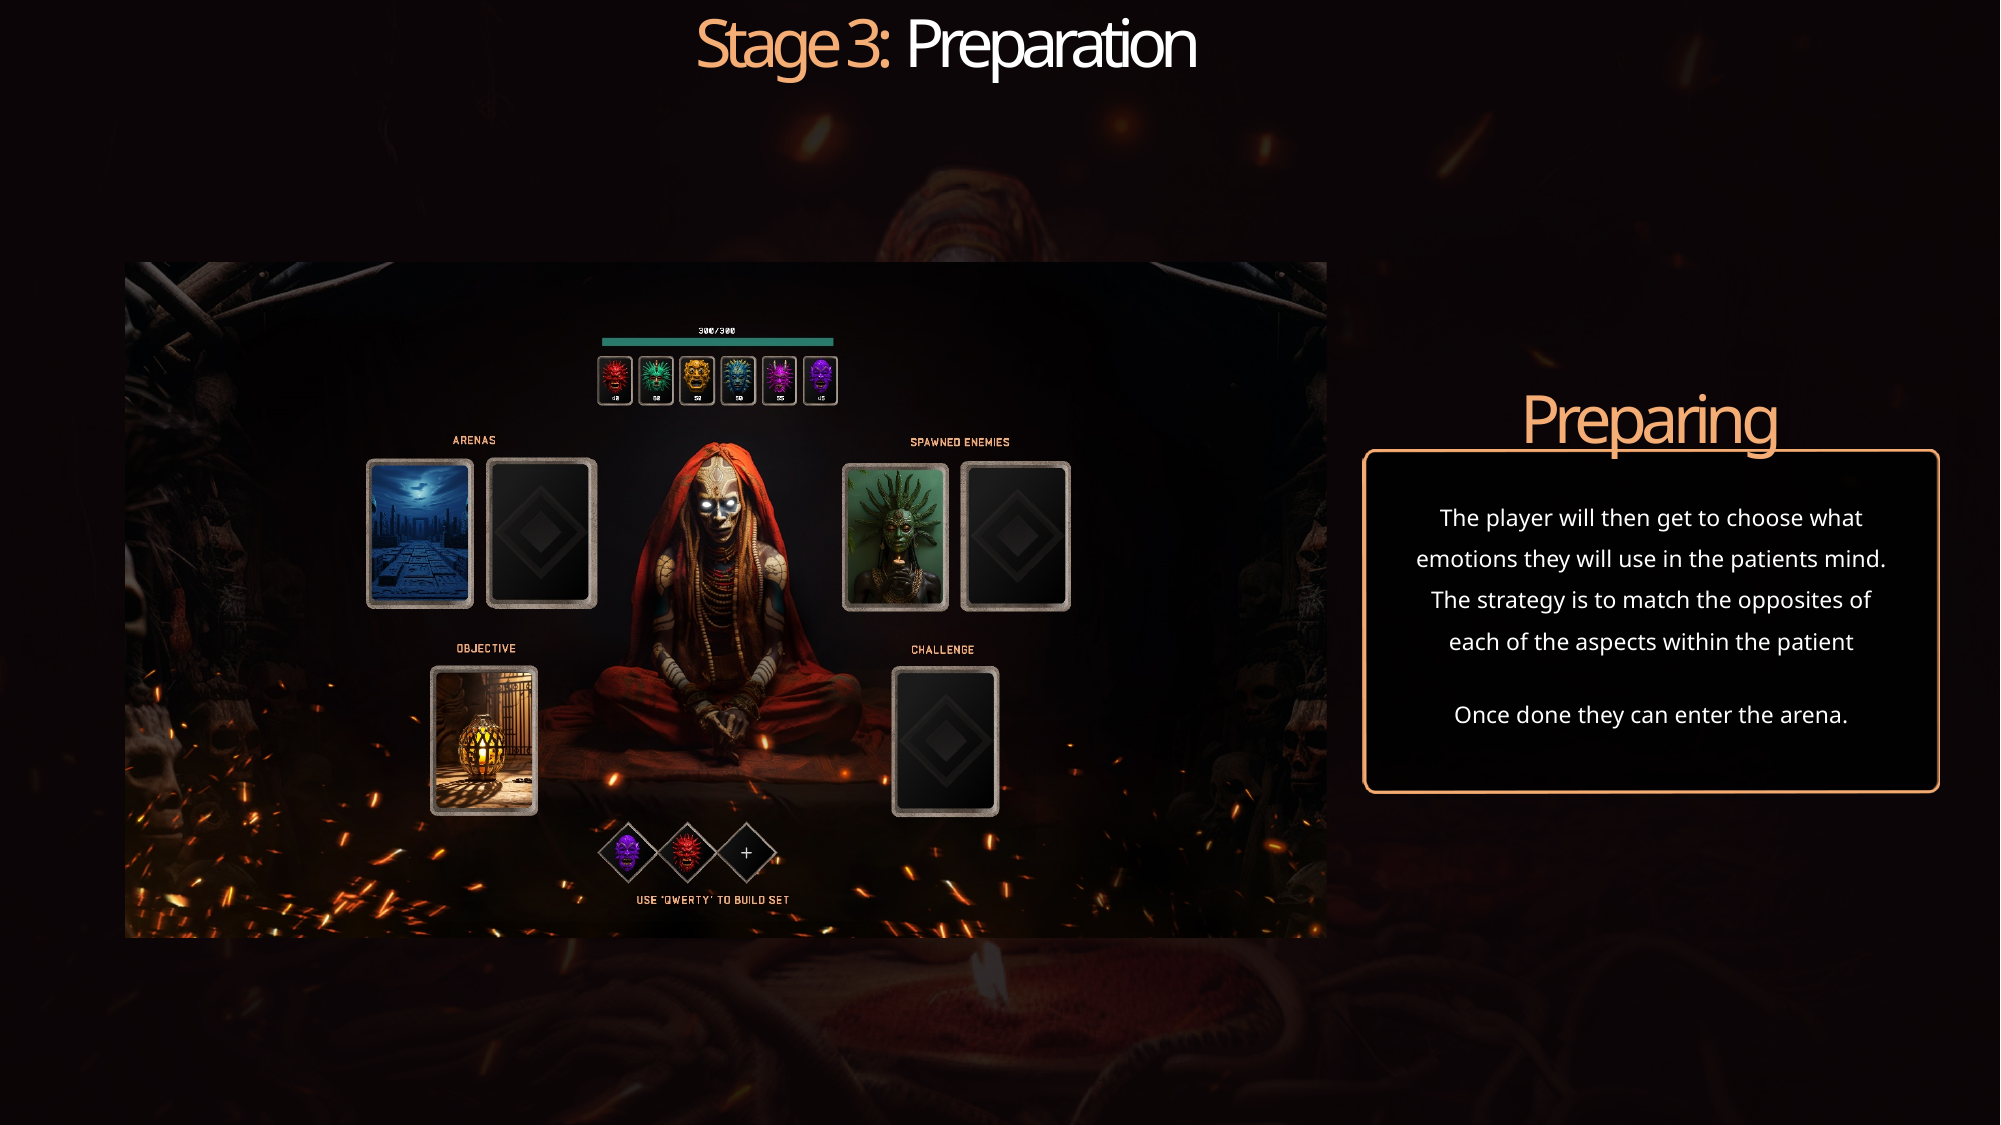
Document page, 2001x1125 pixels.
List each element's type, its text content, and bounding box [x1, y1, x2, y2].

picture [1362, 449, 1940, 794]
picture [124, 262, 1327, 938]
text_box Stage 3: Preparation [692, 0, 1362, 82]
text_box Preparing The player will then get to choose what emotions they will use in the patients mind. The strategy is to match the opposites of each of the aspects within the patient Once done they can enter the arena. [1403, 374, 1899, 448]
